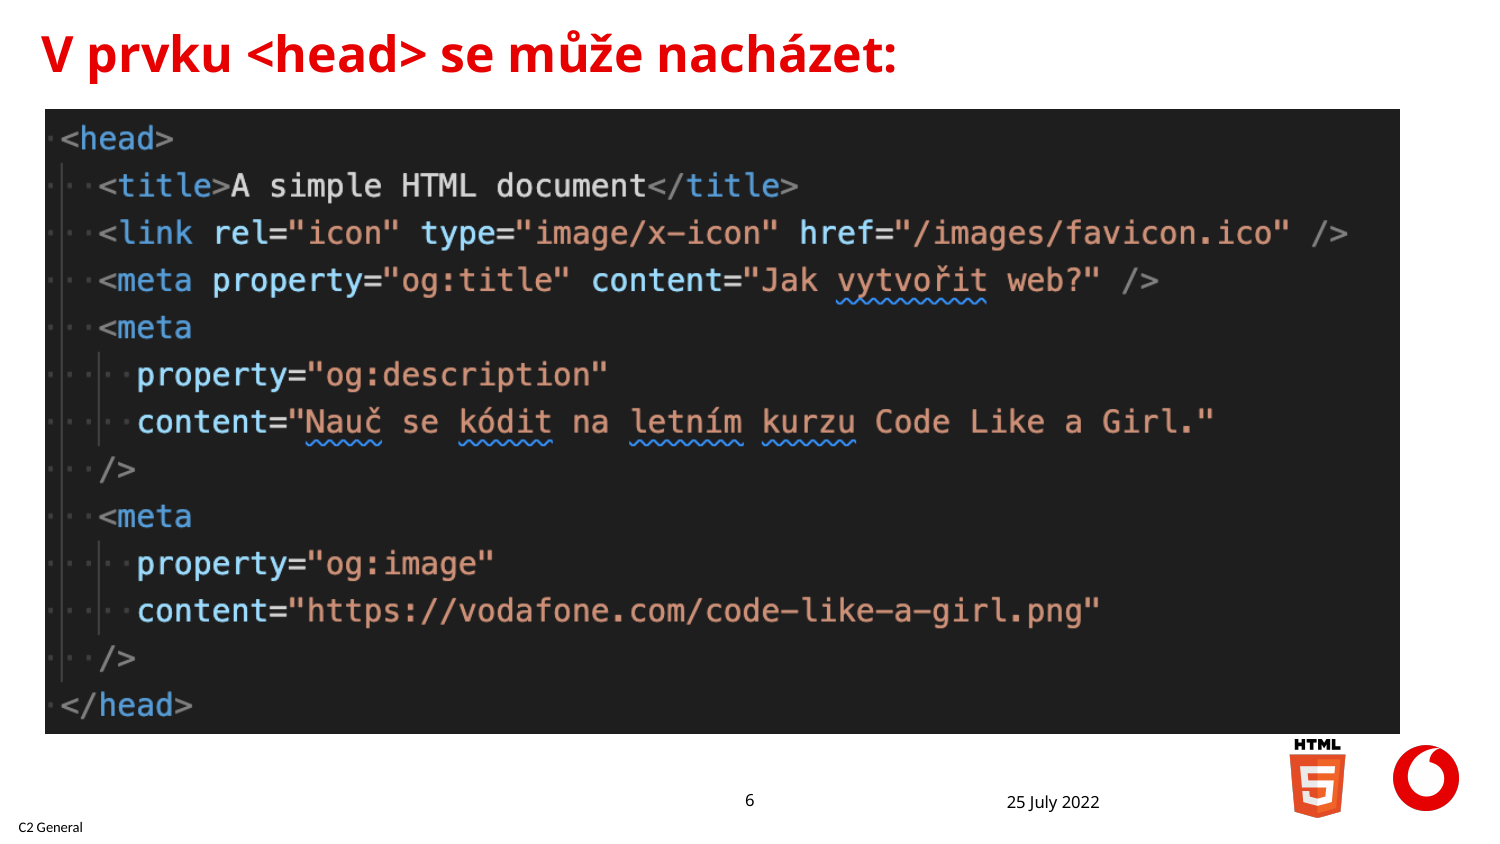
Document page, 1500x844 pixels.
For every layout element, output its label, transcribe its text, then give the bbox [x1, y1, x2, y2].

picture [1393, 745, 1459, 811]
slide_number 6 [739, 790, 761, 813]
text_box 25 July 2022 [1006, 792, 1278, 813]
picture [45, 109, 1400, 735]
picture [1278, 739, 1357, 818]
title V prvku <head> se může nacházet: [40, 33, 1459, 144]
